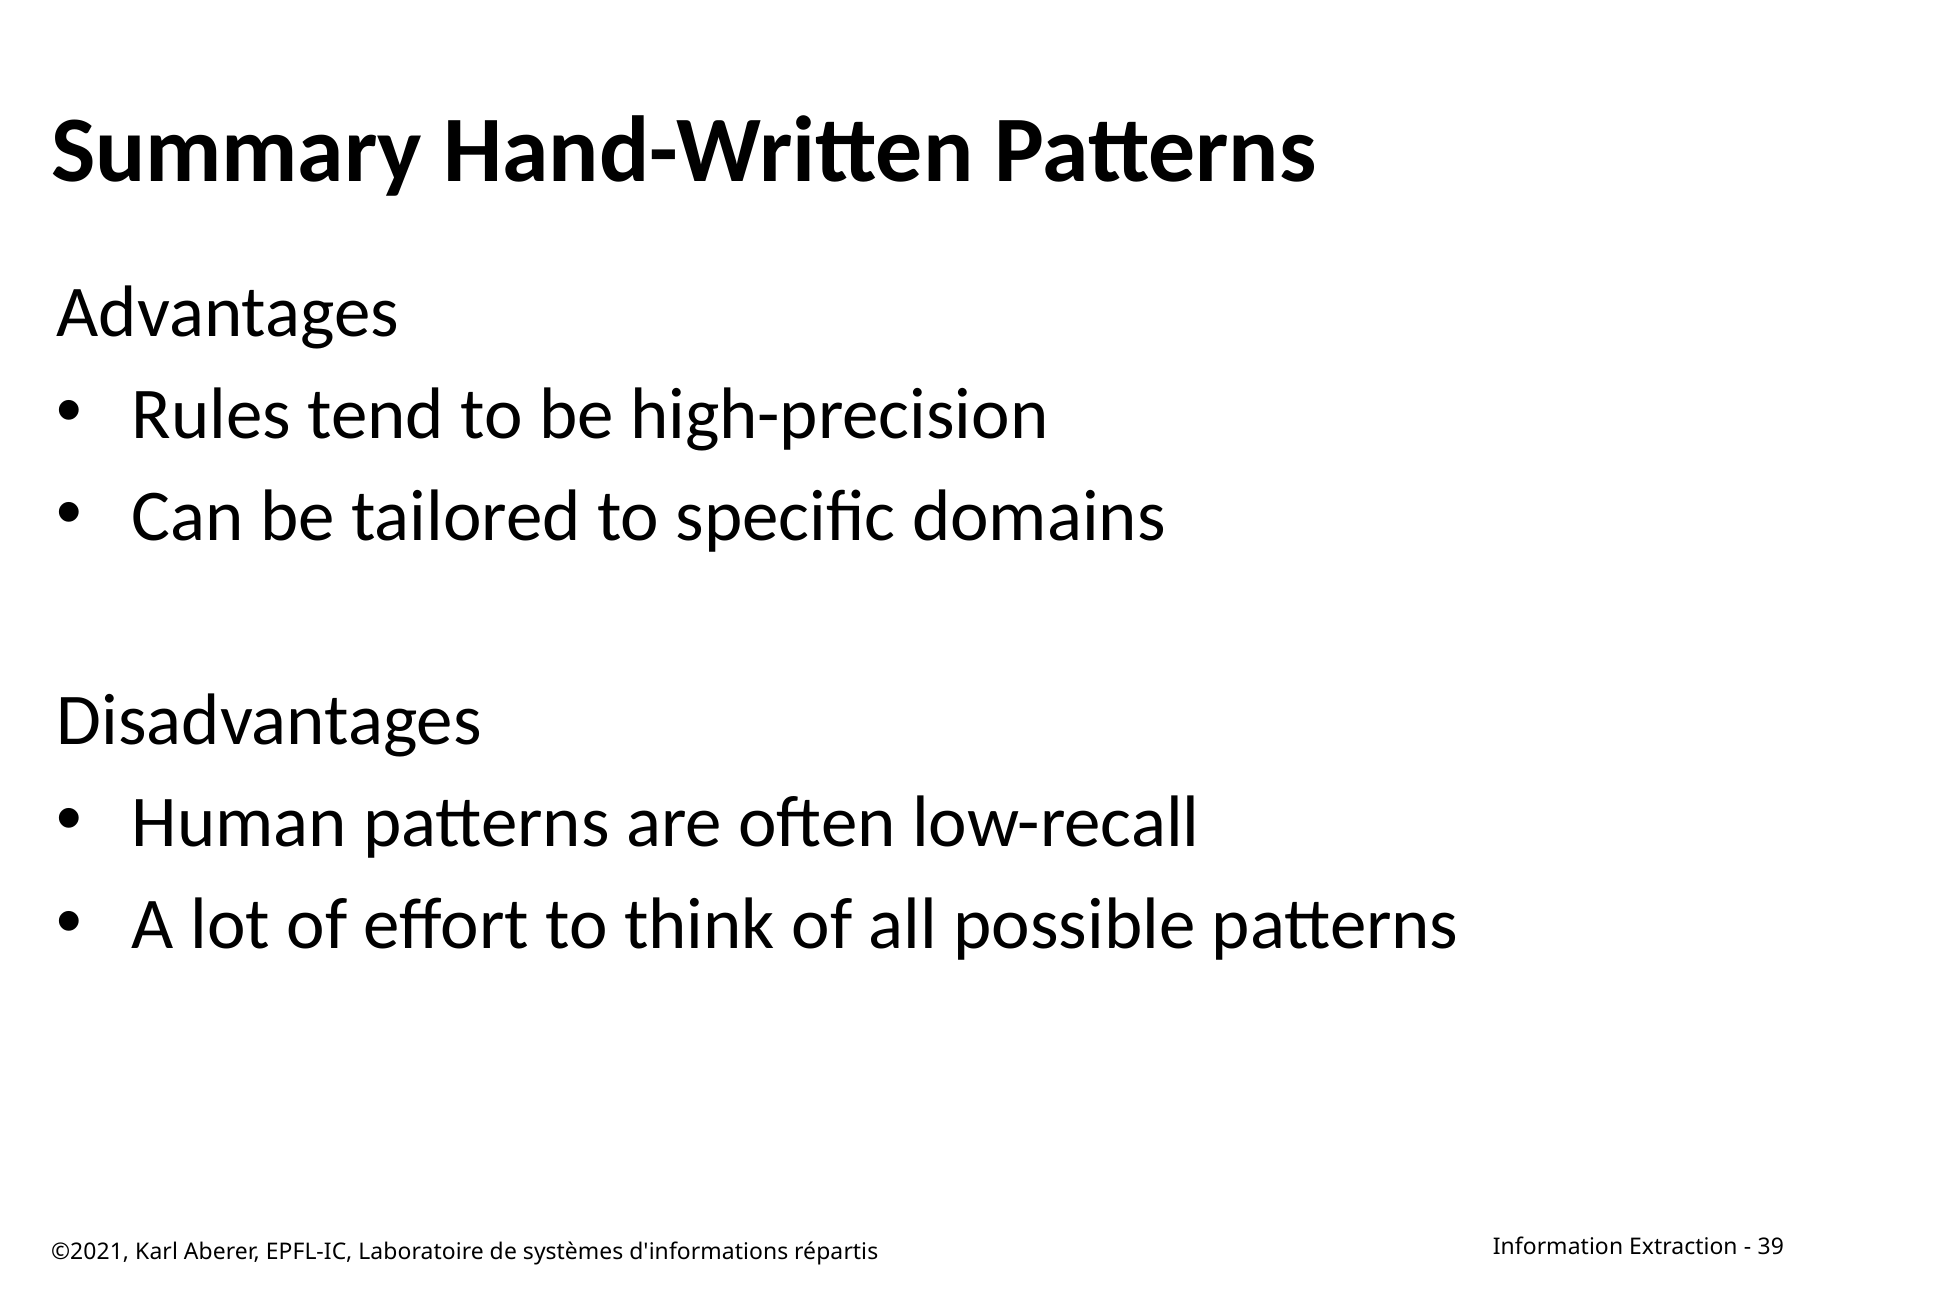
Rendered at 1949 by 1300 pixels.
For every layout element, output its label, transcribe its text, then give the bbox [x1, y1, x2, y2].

footer ©2021, Karl Aberer, EPFL-IC, Laboratoire de systèmes d'informations répartis [32, 1227, 1284, 1271]
title Summary Hand-Written Patterns [32, 57, 1803, 232]
list Advantages Rules tend to be high-precision Can be tailored to specific domains Disadvantages Human patterns are often low-recall A lot of effort to think of all possible patterns [37, 253, 1809, 1208]
